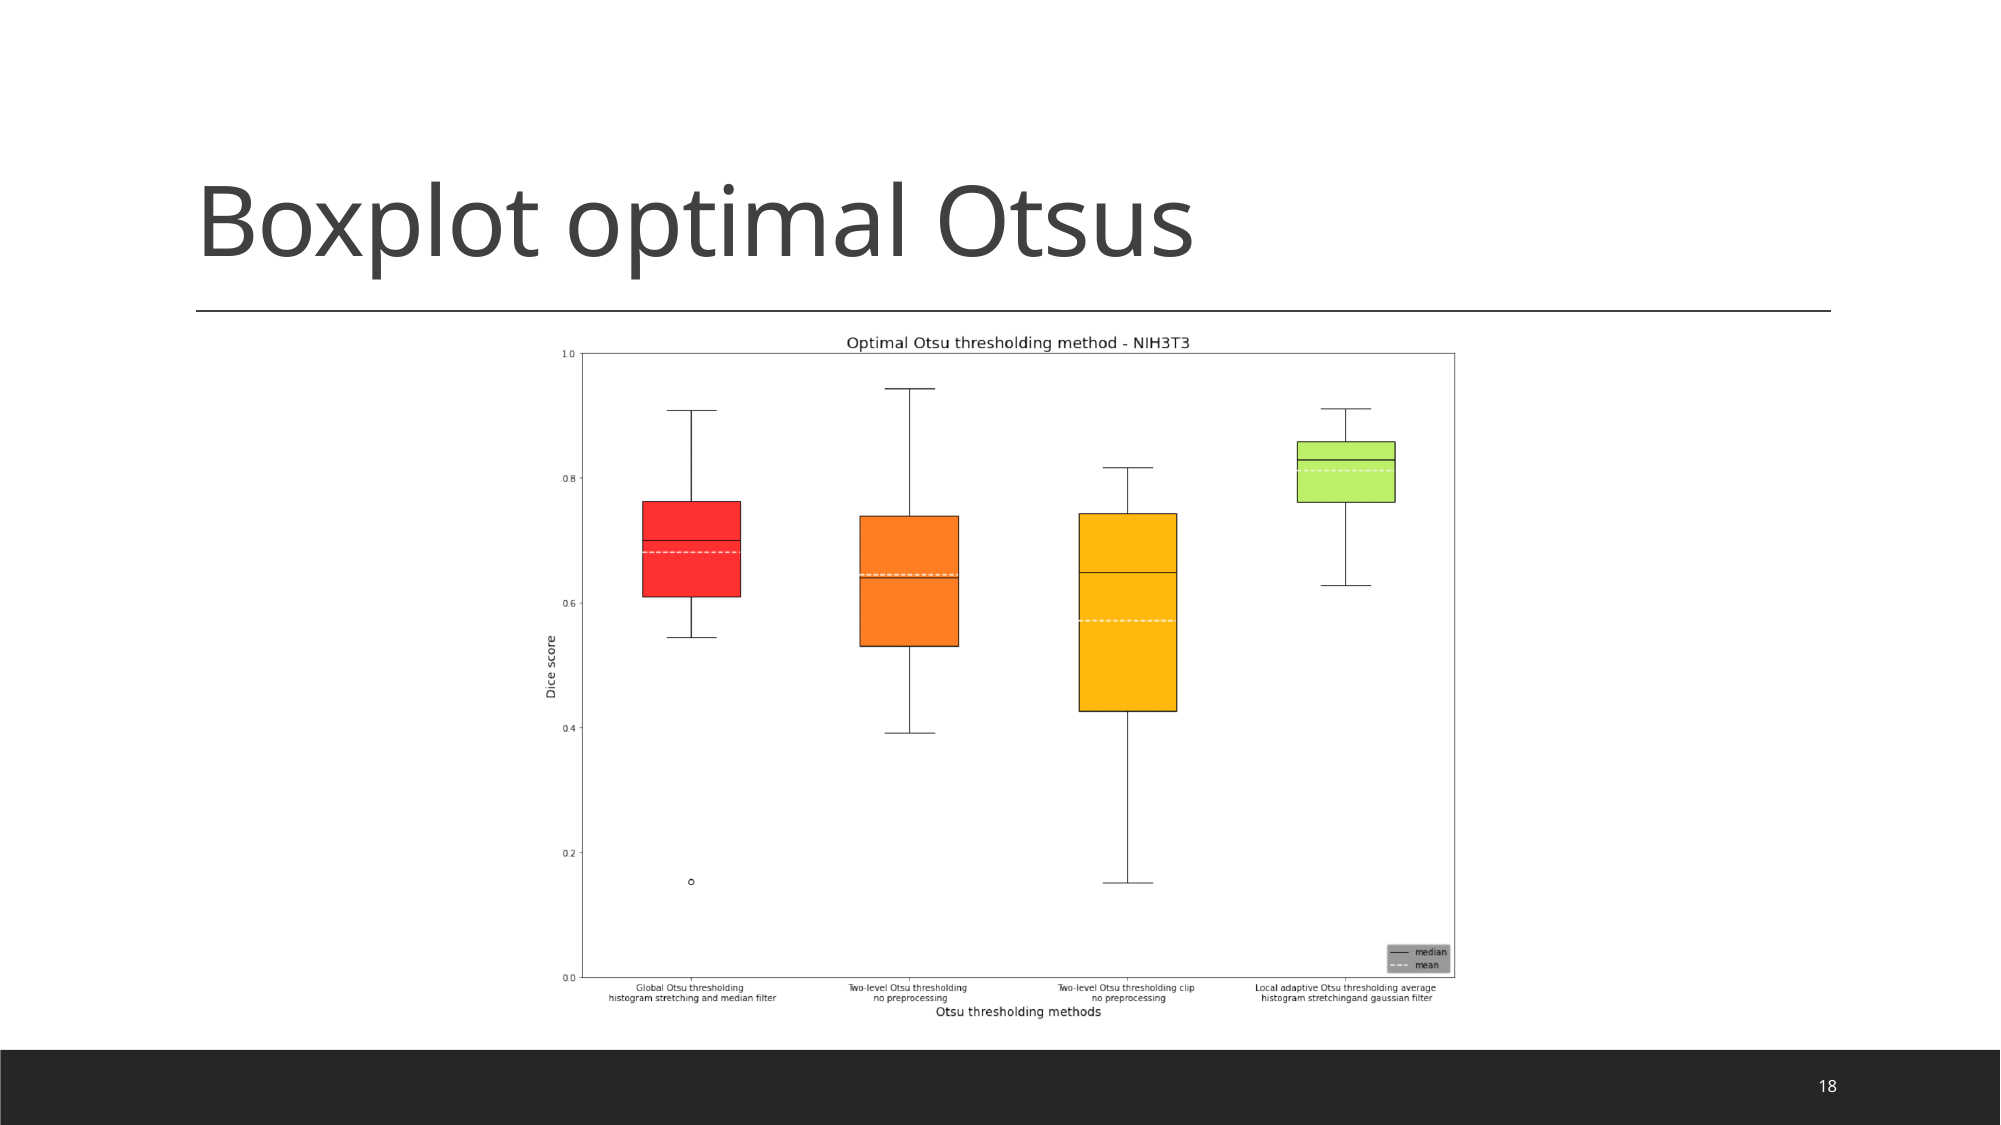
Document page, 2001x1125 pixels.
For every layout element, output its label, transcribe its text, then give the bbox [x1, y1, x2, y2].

picture [539, 329, 1461, 1022]
title Boxplot optimal Otsus [180, 47, 1830, 285]
slide_number 18 [1803, 1057, 1932, 1118]
